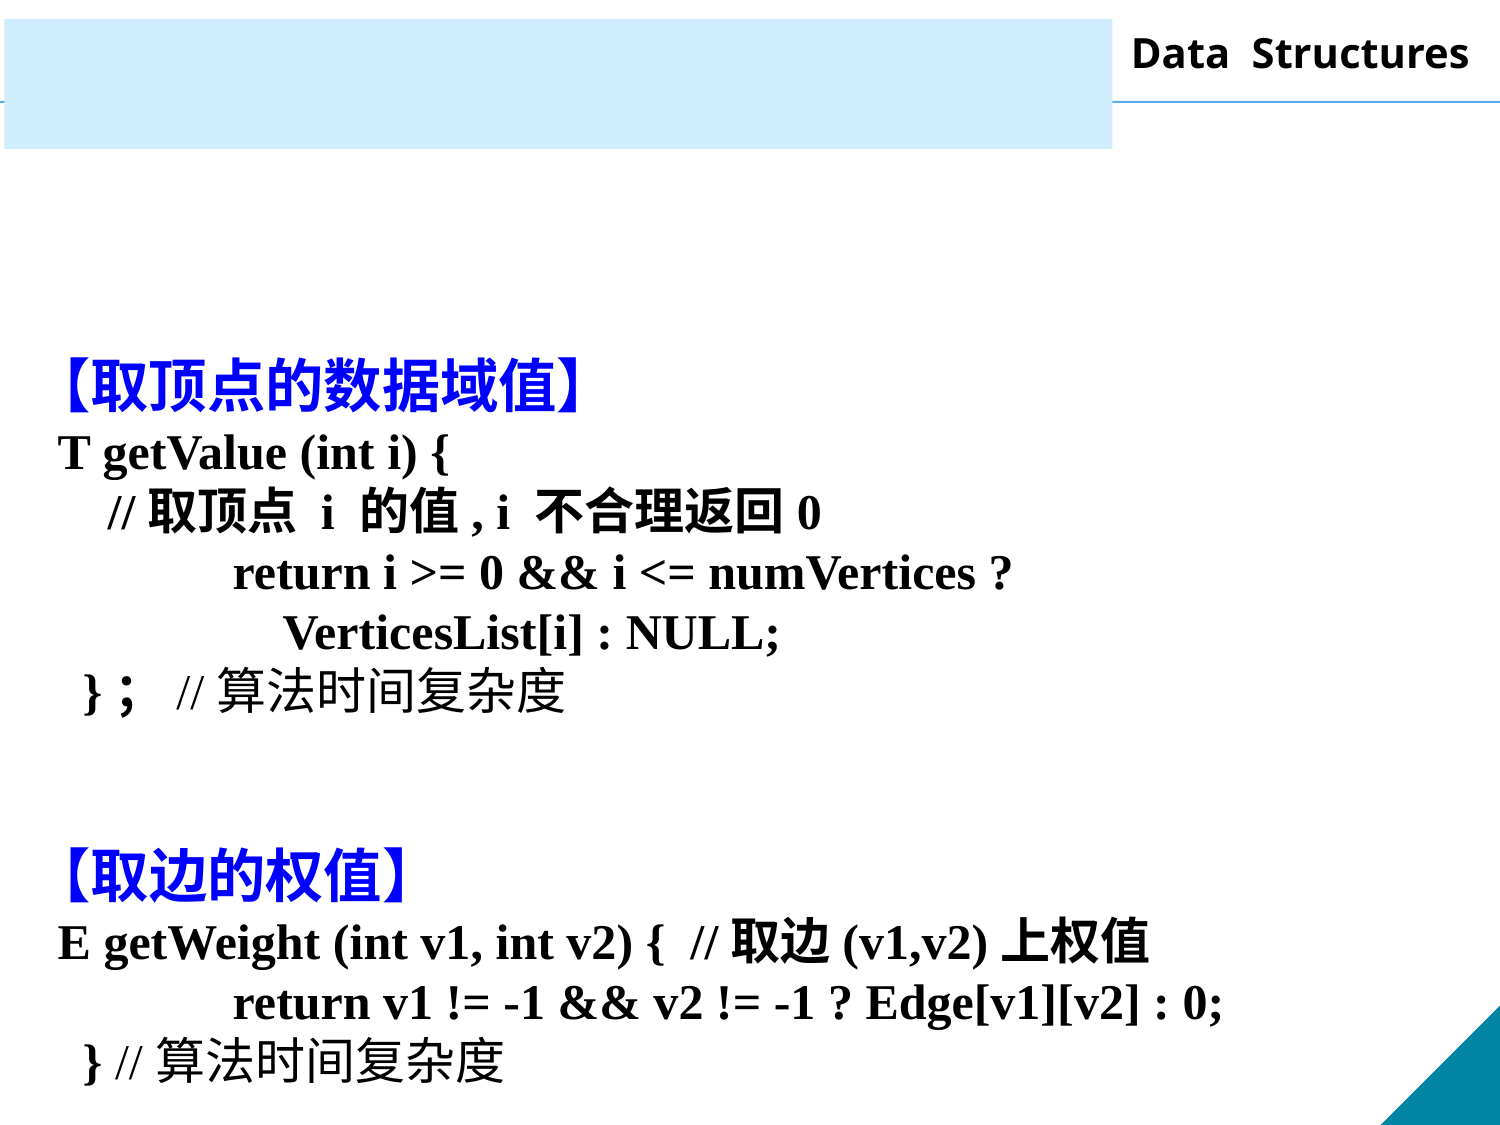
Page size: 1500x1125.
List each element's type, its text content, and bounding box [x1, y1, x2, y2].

list 【取顶点的数据域值】 T getValue (int i) { //取顶点 i 的值, i 不合理返回0 return i >= 0 && i <= numVertices ? VerticesList[i] : NULL; }；//算法时间复杂度 【取边的权值】 E getWeight (int v1, int v2) { //取边(v1,v2)上权值 return v1 != -1 && v2 != -1 ? Edge[v1][v2] : 0; } //算法时间复杂度 [17, 149, 1500, 1097]
